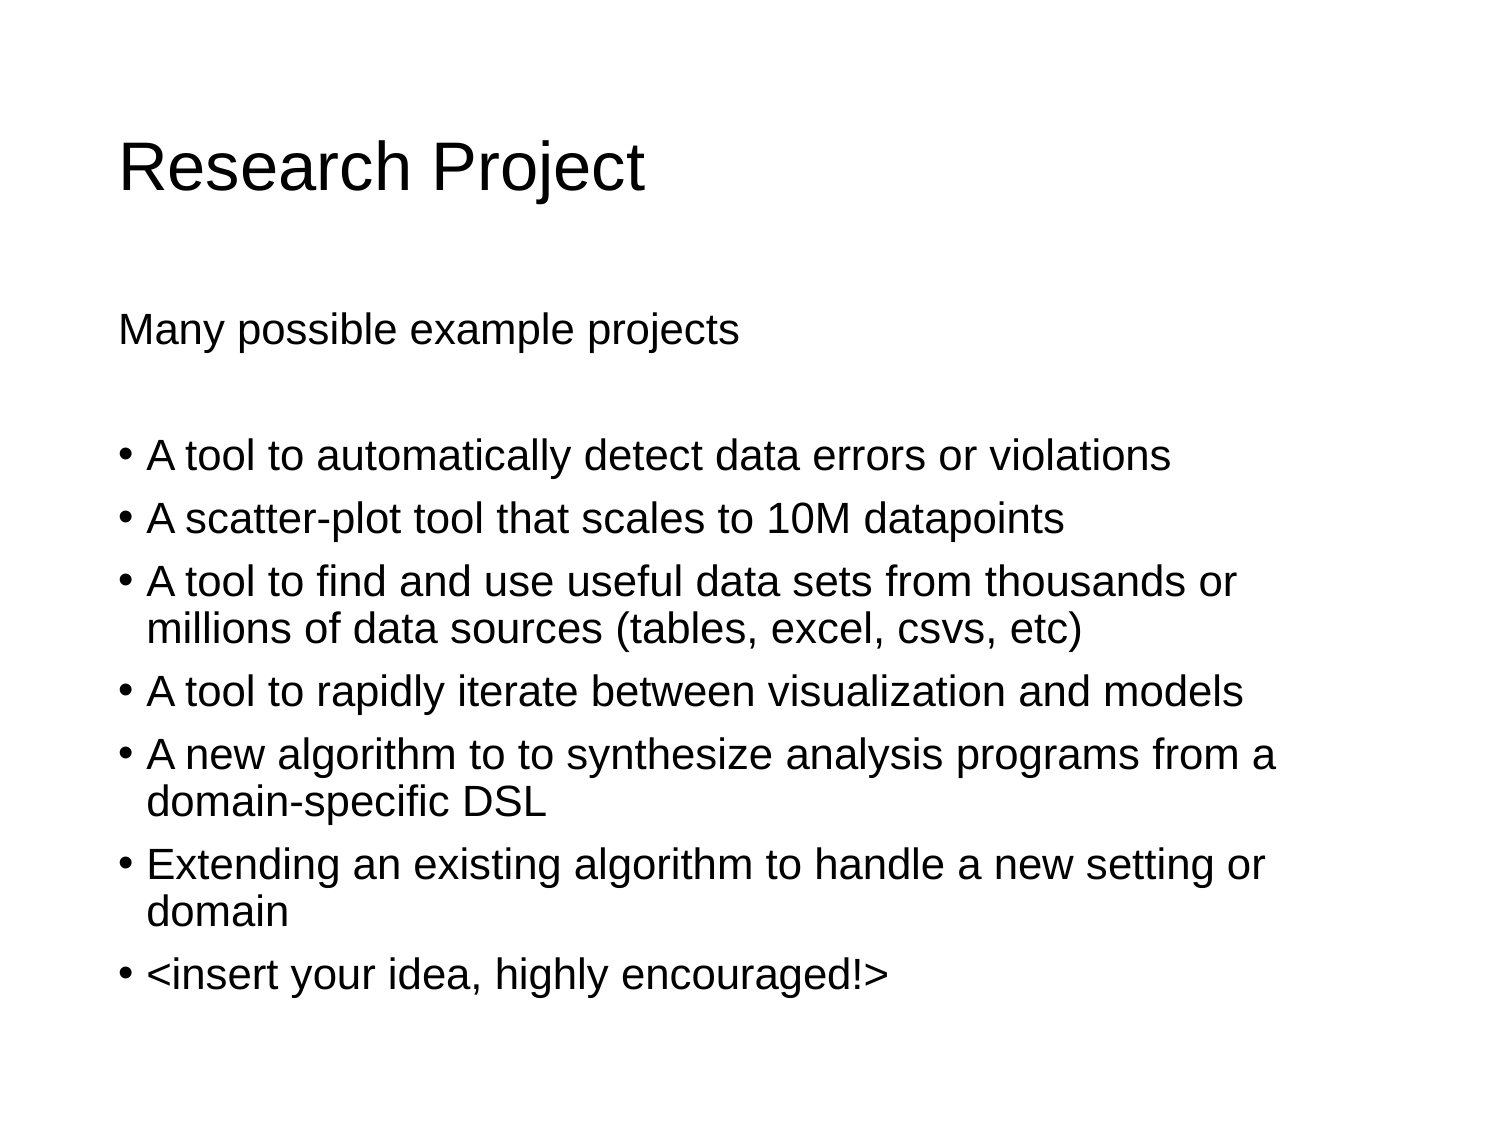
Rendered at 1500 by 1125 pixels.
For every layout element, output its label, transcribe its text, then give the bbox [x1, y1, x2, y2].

list Many possible example projects A tool to automatically detect data errors or violations A scatter-plot tool that scales to 10M datapoints A tool to find and use useful data sets from thousands or millions of data sources (tables, excel, csvs, etc) A tool to rapidly iterate between visualization and models A new algorithm to to synthesize analysis programs from a domain-specific DSL Extending an existing algorithm to handle a new setting or domain <insert your idea, highly encouraged!> [103, 299, 1397, 1066]
title Research Project [103, 59, 1397, 278]
